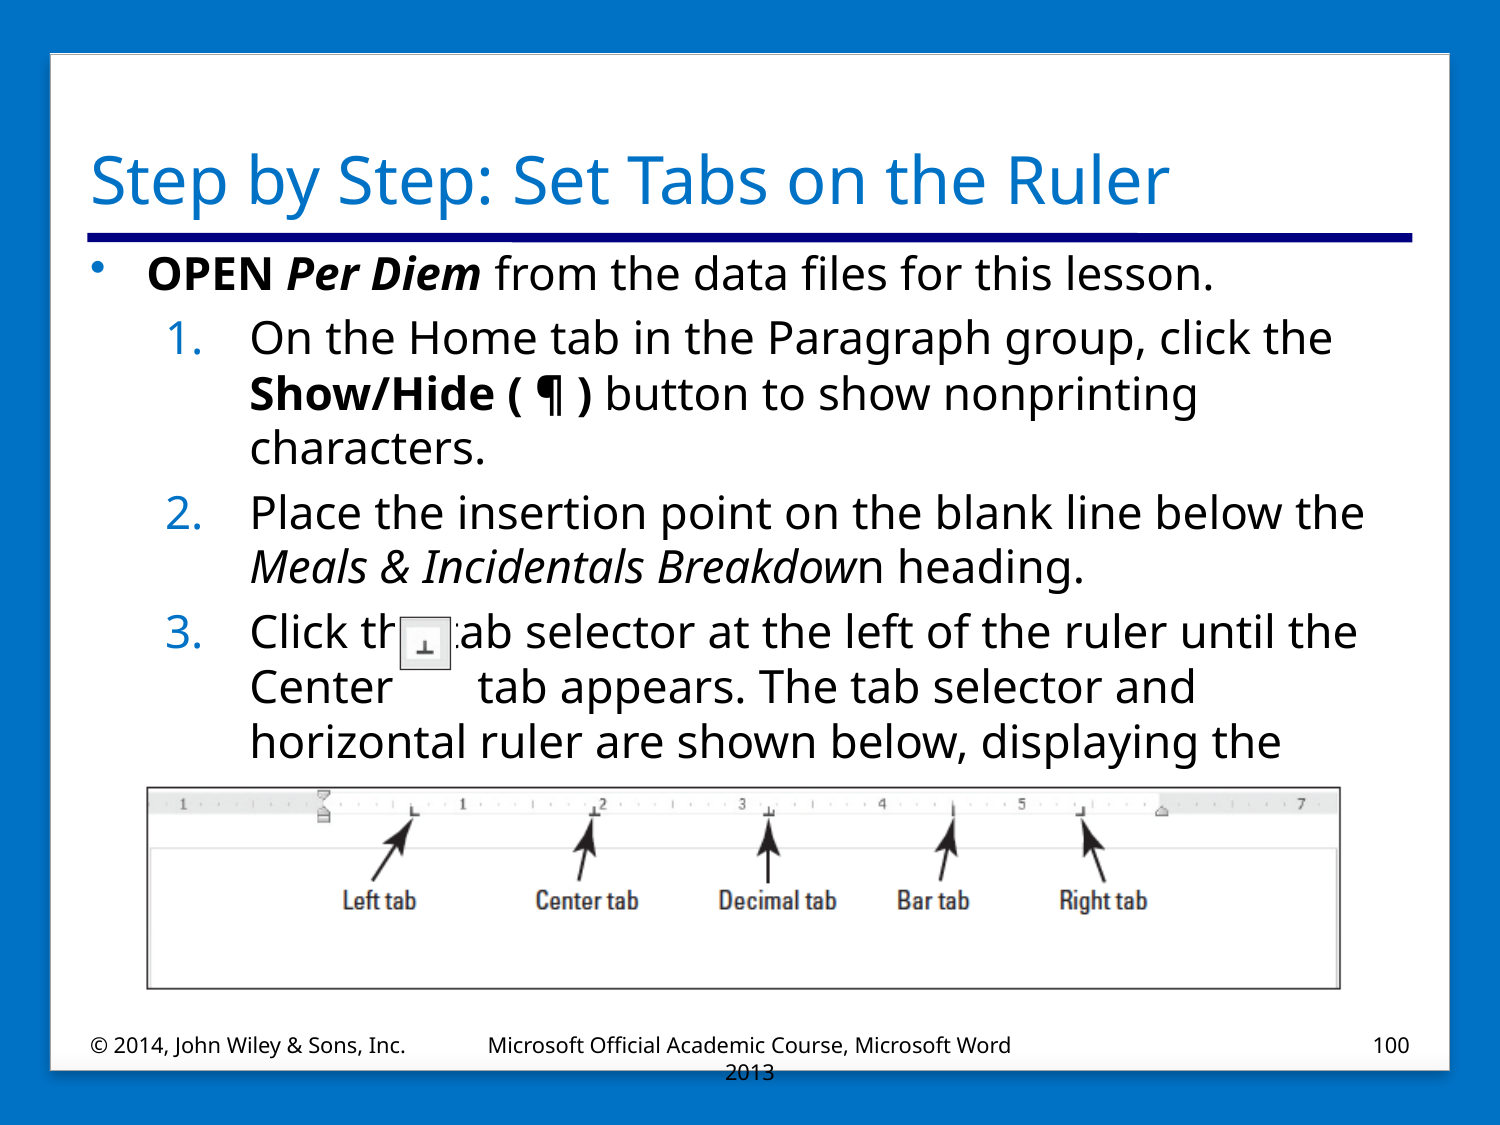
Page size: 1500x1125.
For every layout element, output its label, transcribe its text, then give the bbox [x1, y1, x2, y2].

title Step by Step: Set Tabs on the Ruler [74, 74, 1426, 226]
footer Microsoft Official Academic Course, Microsoft Word 2013 [449, 1024, 1051, 1103]
slide_number © 2014, John Wiley & Sons, Inc. [74, 1024, 426, 1103]
list OPEN Per Diem from the data files for this lesson. On the Home tab in the Paragraph group, click the Show/Hide ( ¶ ) button to show nonprinting characters. Place the insertion point on the blank line below the Meals & Incidentals Breakdown heading. Click the tab selector at the left of the ruler until the Center tab appears. The tab selector and horizontal ruler are shown below, displaying the different types of tabs. [75, 237, 1425, 1063]
picture [395, 612, 456, 676]
slide_number 100 [1074, 1024, 1426, 1103]
picture [137, 774, 1359, 1003]
